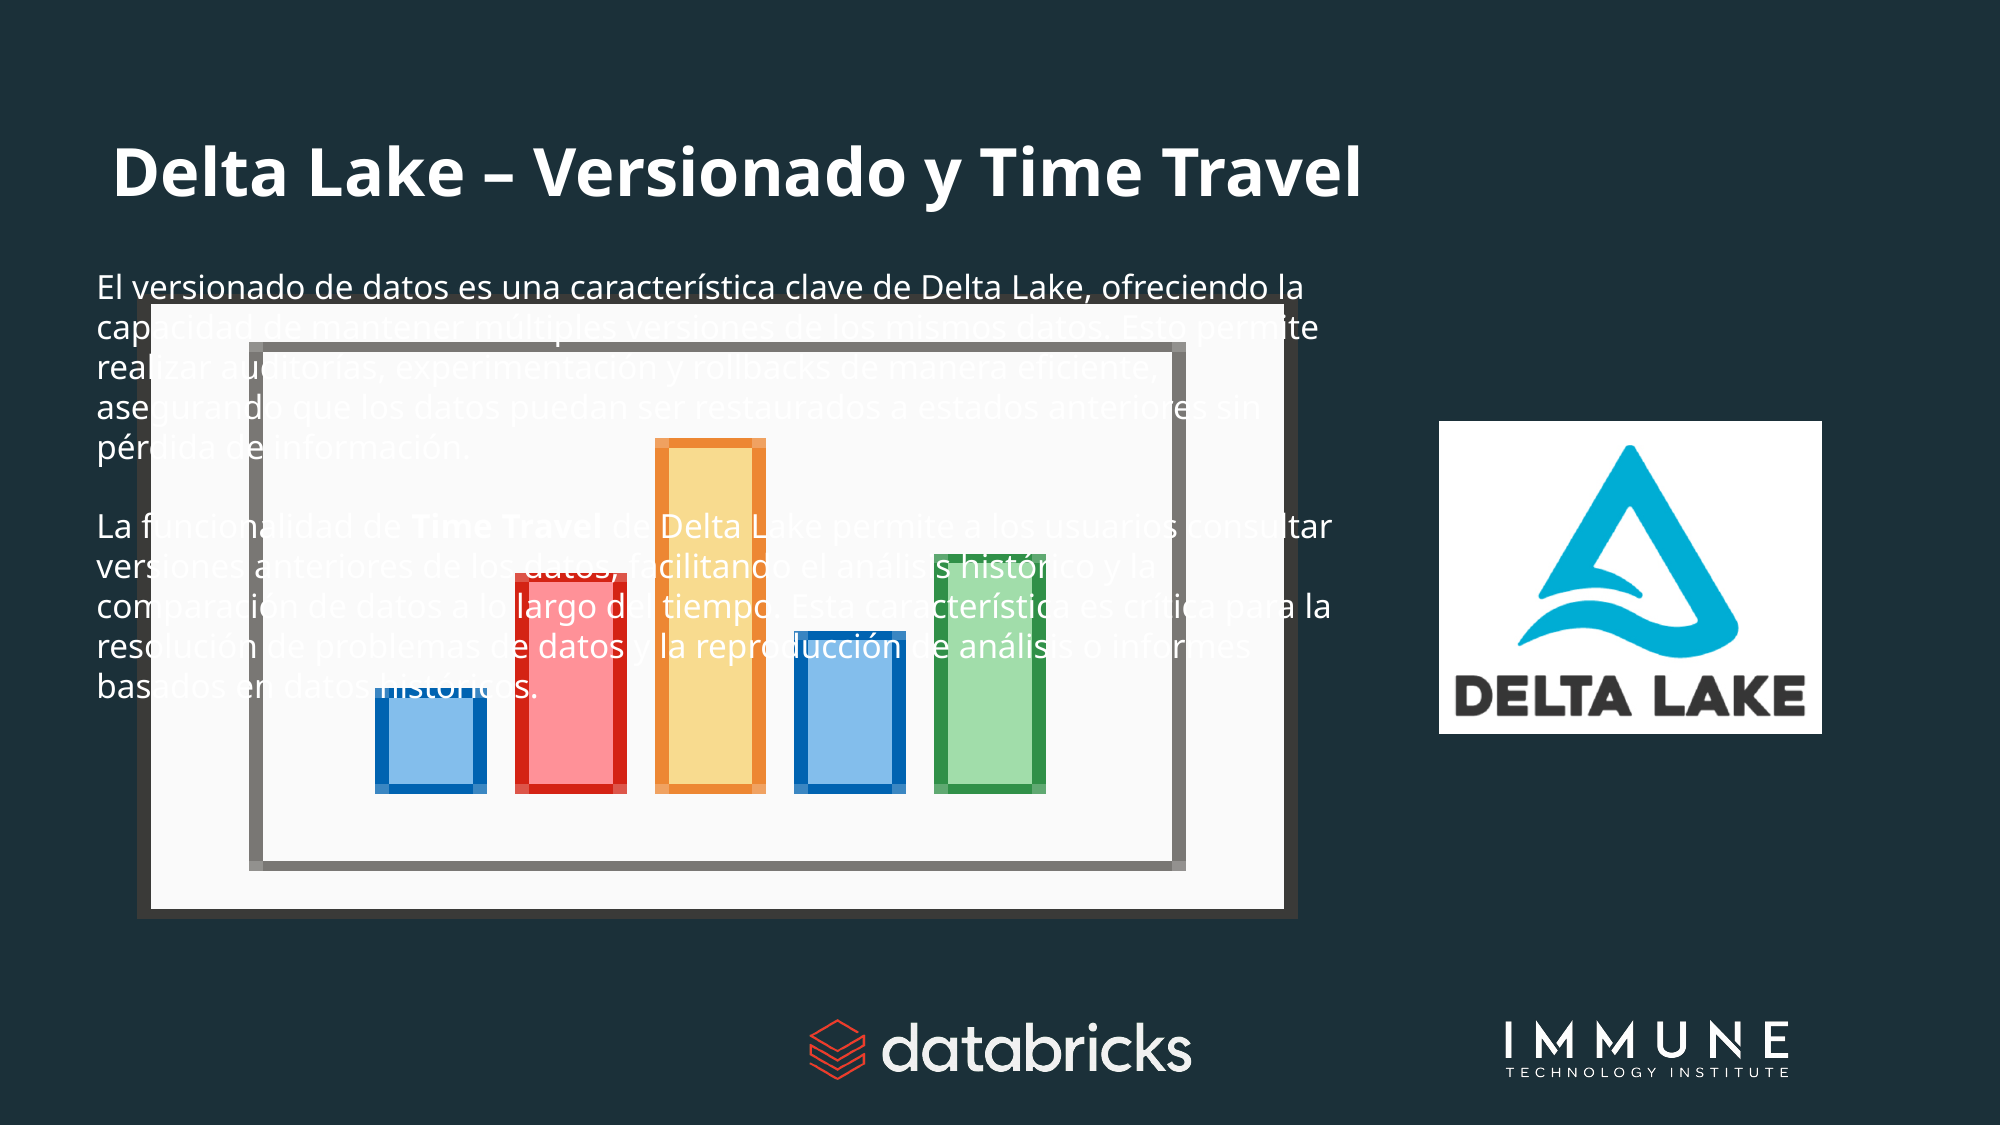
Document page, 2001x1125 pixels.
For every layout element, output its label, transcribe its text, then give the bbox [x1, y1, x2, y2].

picture [807, 1019, 1193, 1080]
picture [1439, 421, 1822, 734]
picture [1477, 1003, 1822, 1097]
title Delta Lake – Versionado y Time Travel [96, 83, 1822, 267]
text_box El versionado de datos es una característica clave de Delta Lake, ofreciendo la capacidad de mantener múltiples versiones de los mismos datos. Esto permite realizar auditorías, experimentación y rollbacks de manera eficiente, asegurando que los datos puedan ser restaurados a estados anteriores sin pérdida de información. La funcionalidad de Time Travel de Delta Lake permite a los usuarios consultar versiones anteriores de los datos, facilitando el análisis histórico y la comparación de datos a lo largo del tiempo. Esta característica es crítica para la resolución de problemas de datos y la reproducción de análisis o informes basados en datos históricos. [96, 266, 1340, 948]
